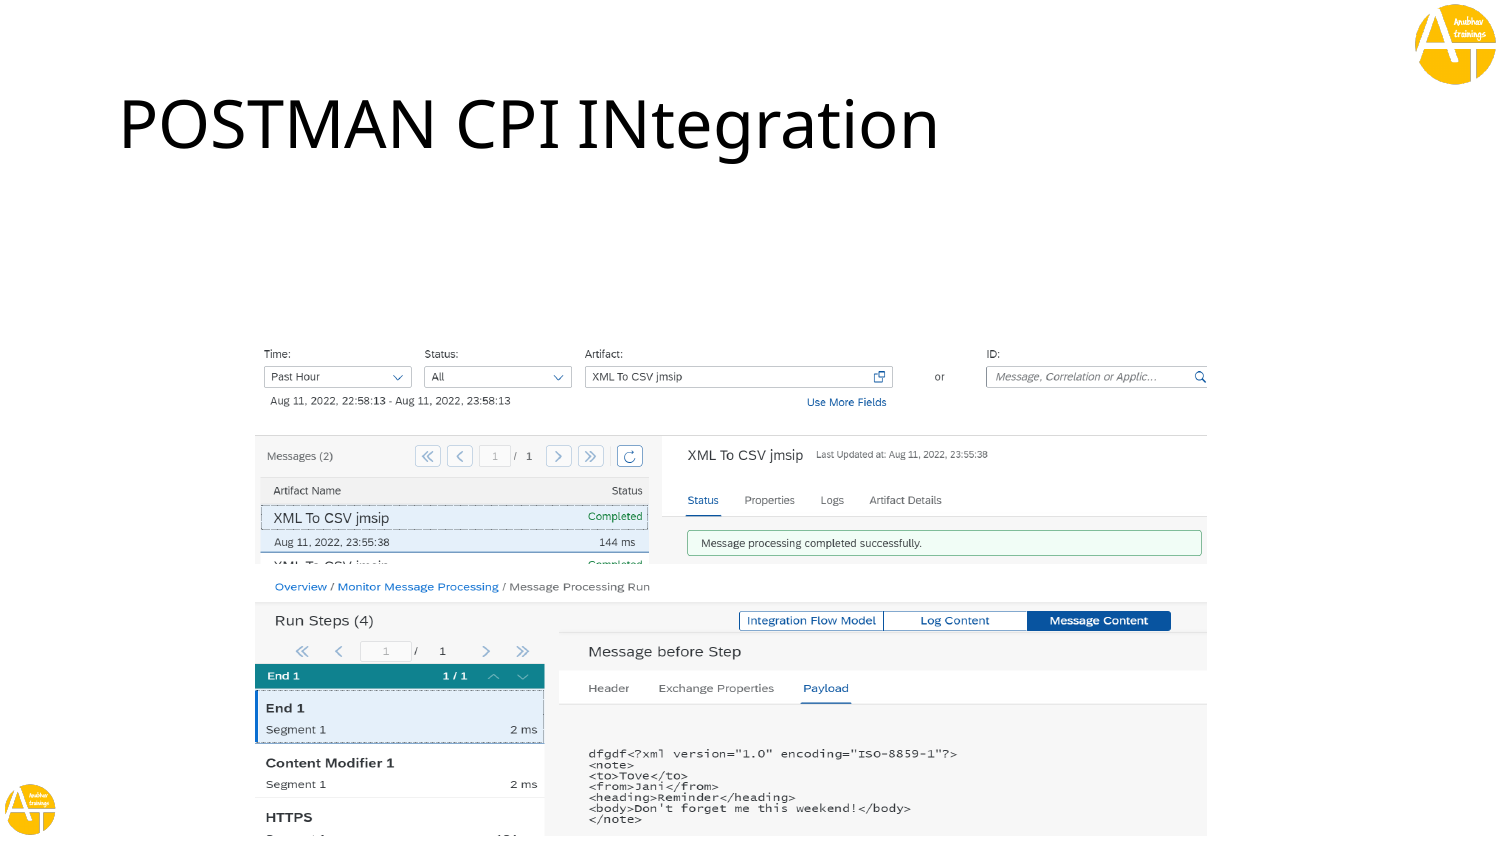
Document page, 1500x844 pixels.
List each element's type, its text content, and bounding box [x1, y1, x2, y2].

title POSTMAN CPI INtegration [103, 44, 1397, 208]
picture [1407, 0, 1500, 91]
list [255, 343, 1207, 564]
picture [0, 781, 58, 839]
picture [255, 578, 1207, 837]
